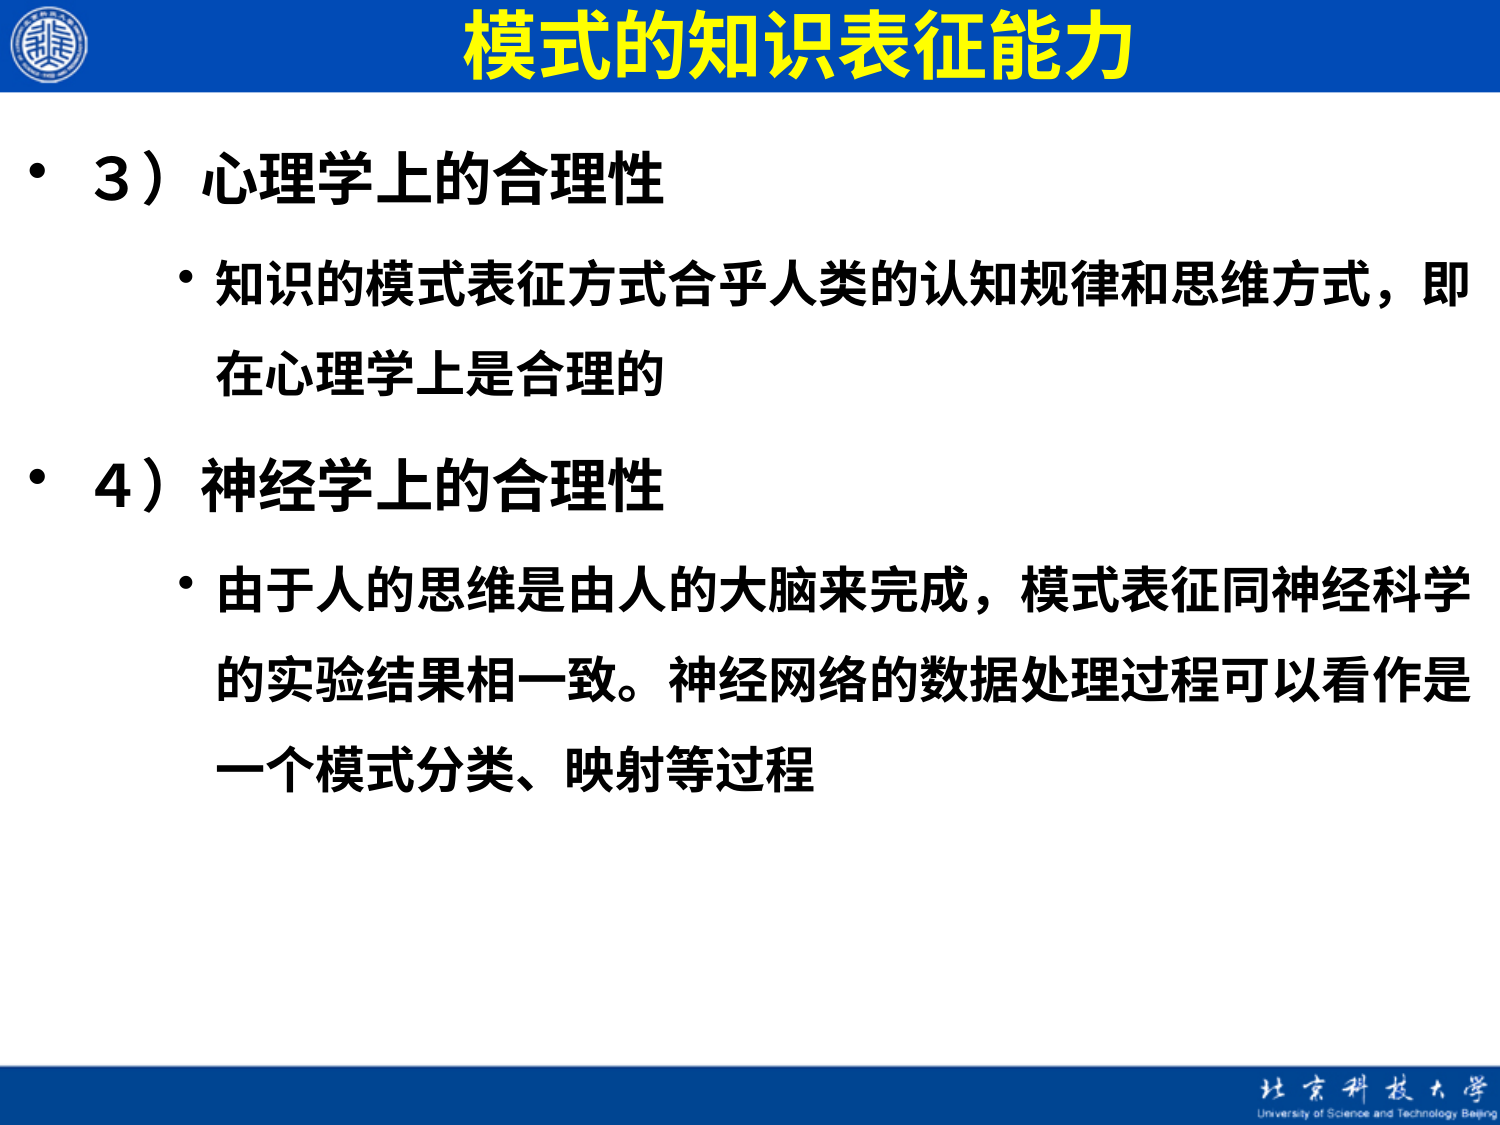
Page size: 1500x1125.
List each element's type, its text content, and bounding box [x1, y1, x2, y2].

list ３）心理学上的合理性 知识的模式表征方式合乎人类的认知规律和思维方式，即在心理学上是合理的 ４）神经学上的合理性 由于人的思维是由人的大脑来完成，模式表征同神经科学的实验结果相一致。神经网络的数据处理过程可以看作是一个模式分类、映射等过程 [12, 99, 1488, 1063]
title 模式的知识表征能力 [125, 0, 1475, 88]
picture [0, 0, 1500, 1125]
